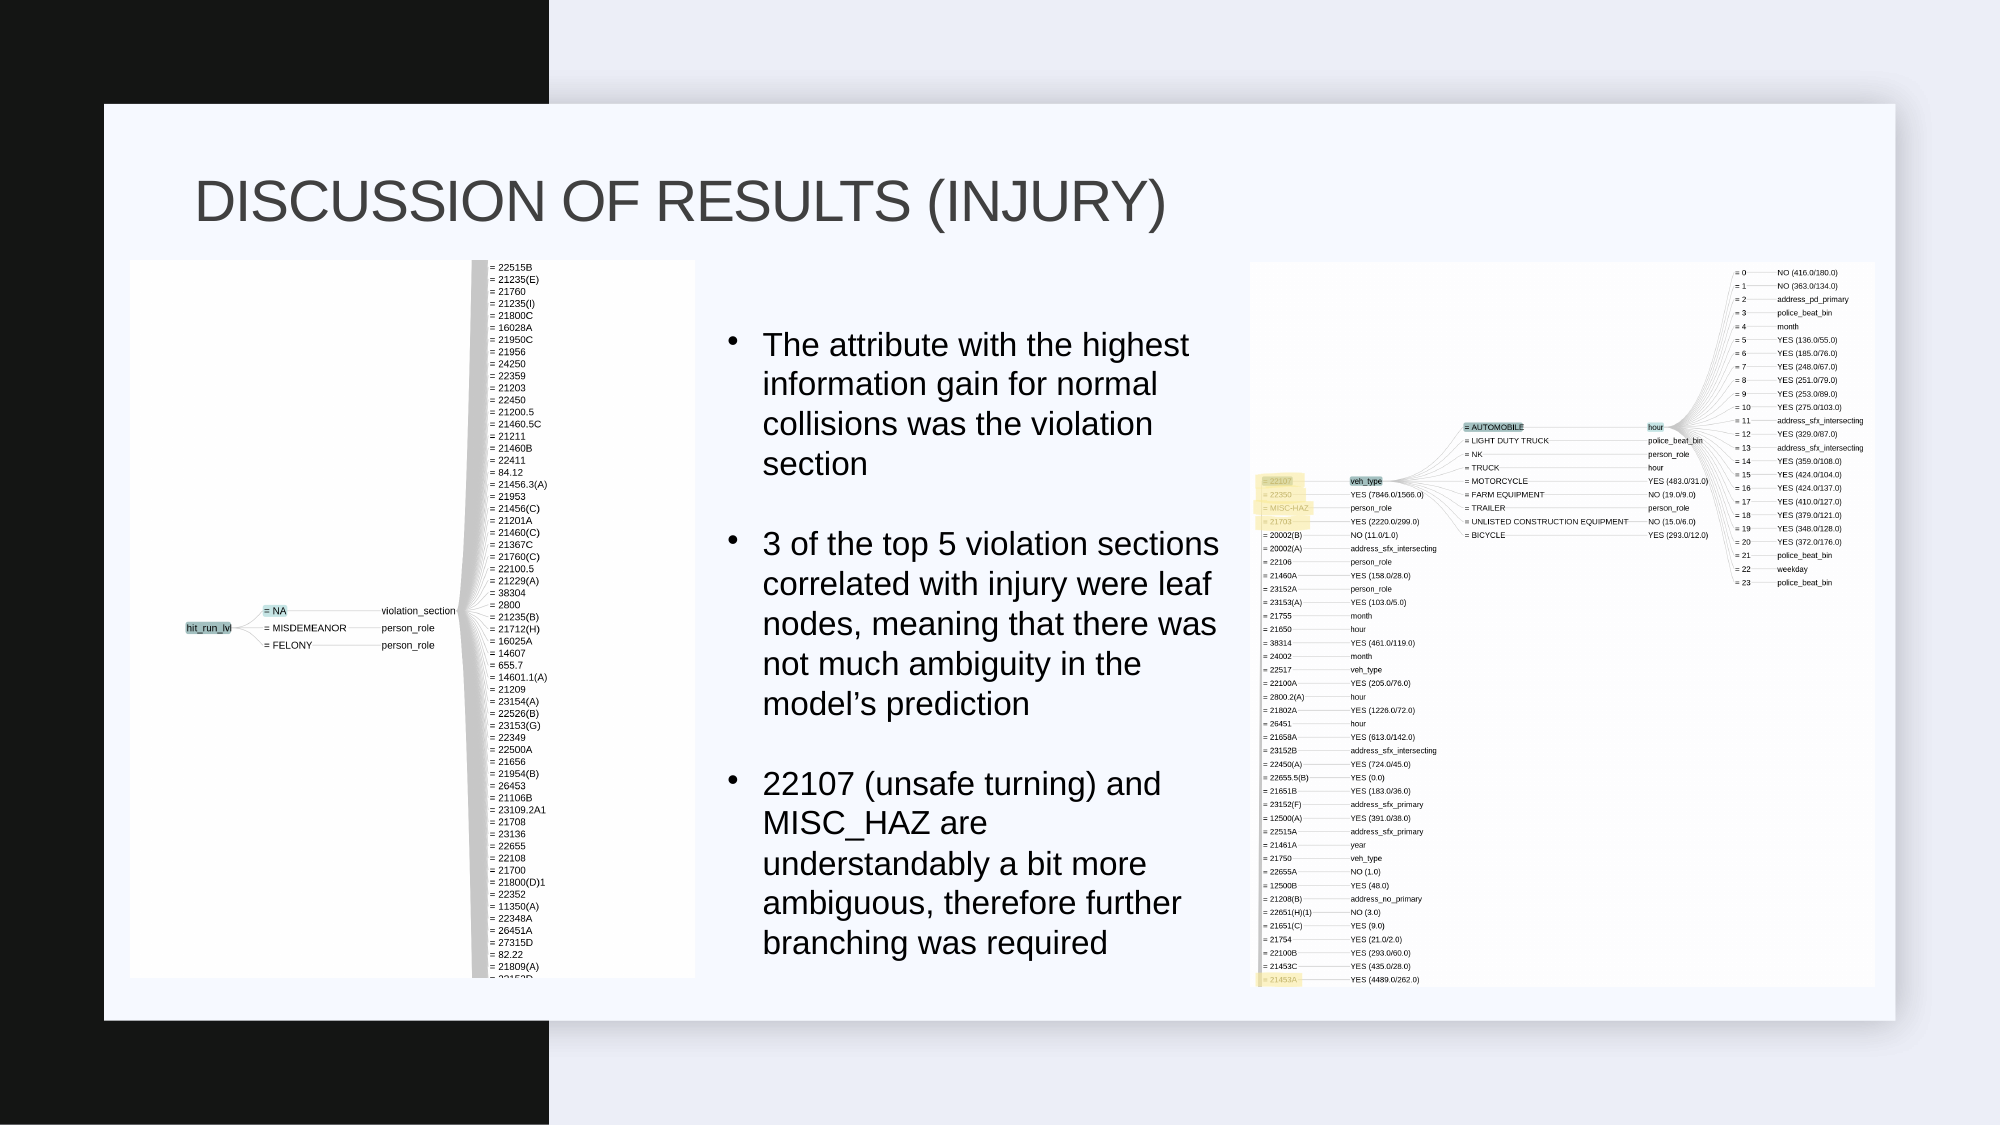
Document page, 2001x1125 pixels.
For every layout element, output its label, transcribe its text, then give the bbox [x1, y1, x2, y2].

picture [1249, 262, 1875, 987]
picture [129, 260, 696, 978]
title DISCUSSION OF RESULTS (INJURY) [180, 154, 1830, 251]
text_box The attribute with the highest information gain for normal collisions was the violation section 3 of the top 5 violation sections correlated with injury were leaf nodes, meaning that there was not much ambiguity in the model’s prediction 22107 (unsafe turning) and MISC_HAZ are understandably a bit more ambiguous, therefore further branching was required [712, 315, 1238, 1013]
